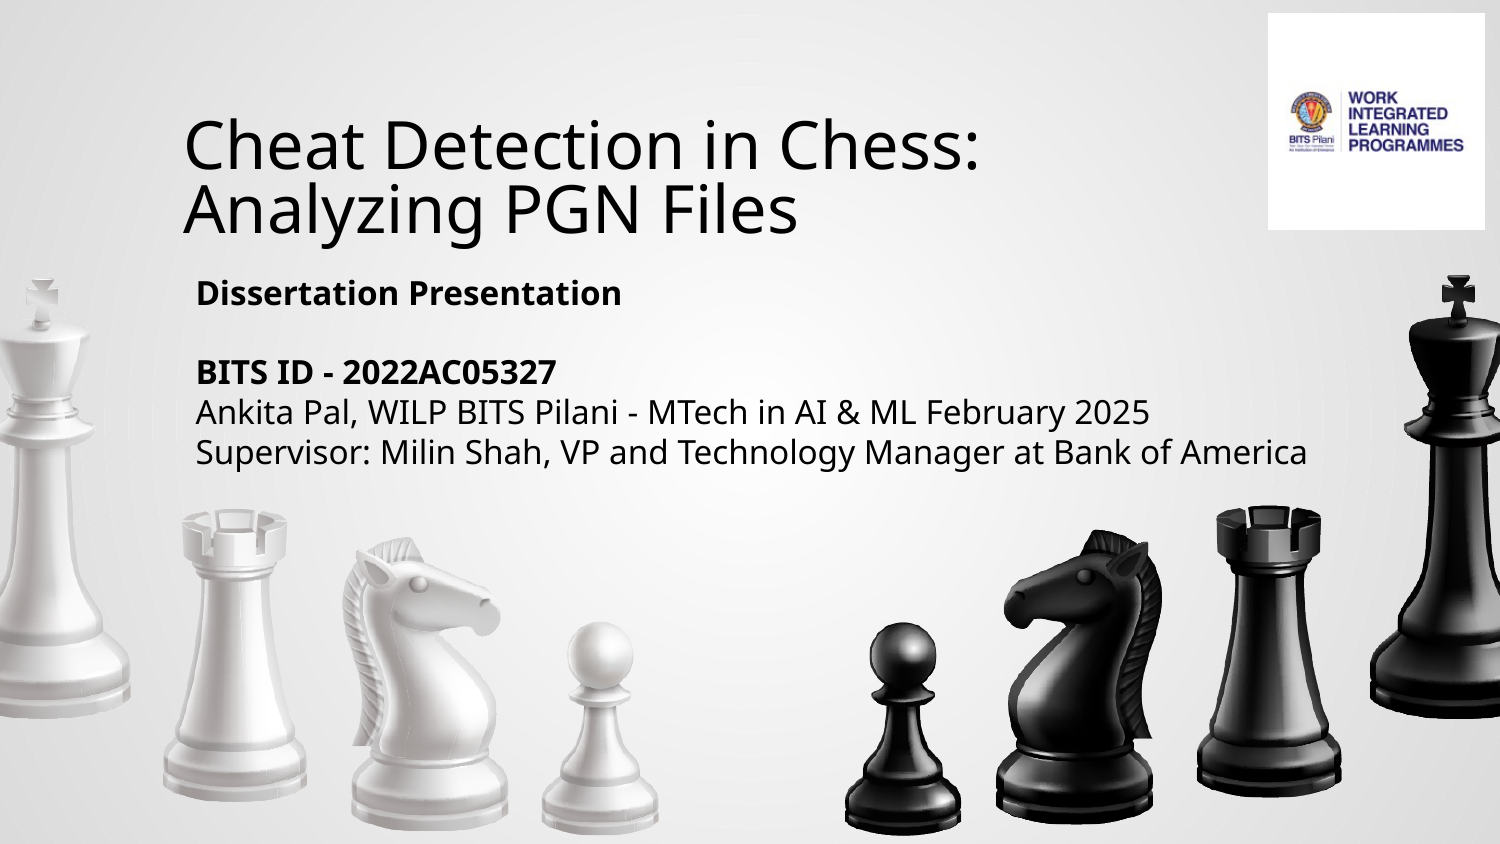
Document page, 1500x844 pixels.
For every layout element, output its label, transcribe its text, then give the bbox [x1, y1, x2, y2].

subtitle Dissertation Presentation BITS ID - 2022AC05327 Ankita Pal, WILP BITS Pilani - MTech in AI & ML February 2025 Supervisor: Milin Shah, VP and Technology Manager at Bank of America [157, 320, 1385, 422]
picture [1268, 13, 1485, 230]
picture [1180, 244, 1500, 798]
picture [981, 491, 1178, 825]
title Cheat Detection in Chess: Analyzing PGN Files [168, 0, 1269, 262]
picture [0, 244, 676, 836]
picture [826, 588, 979, 837]
